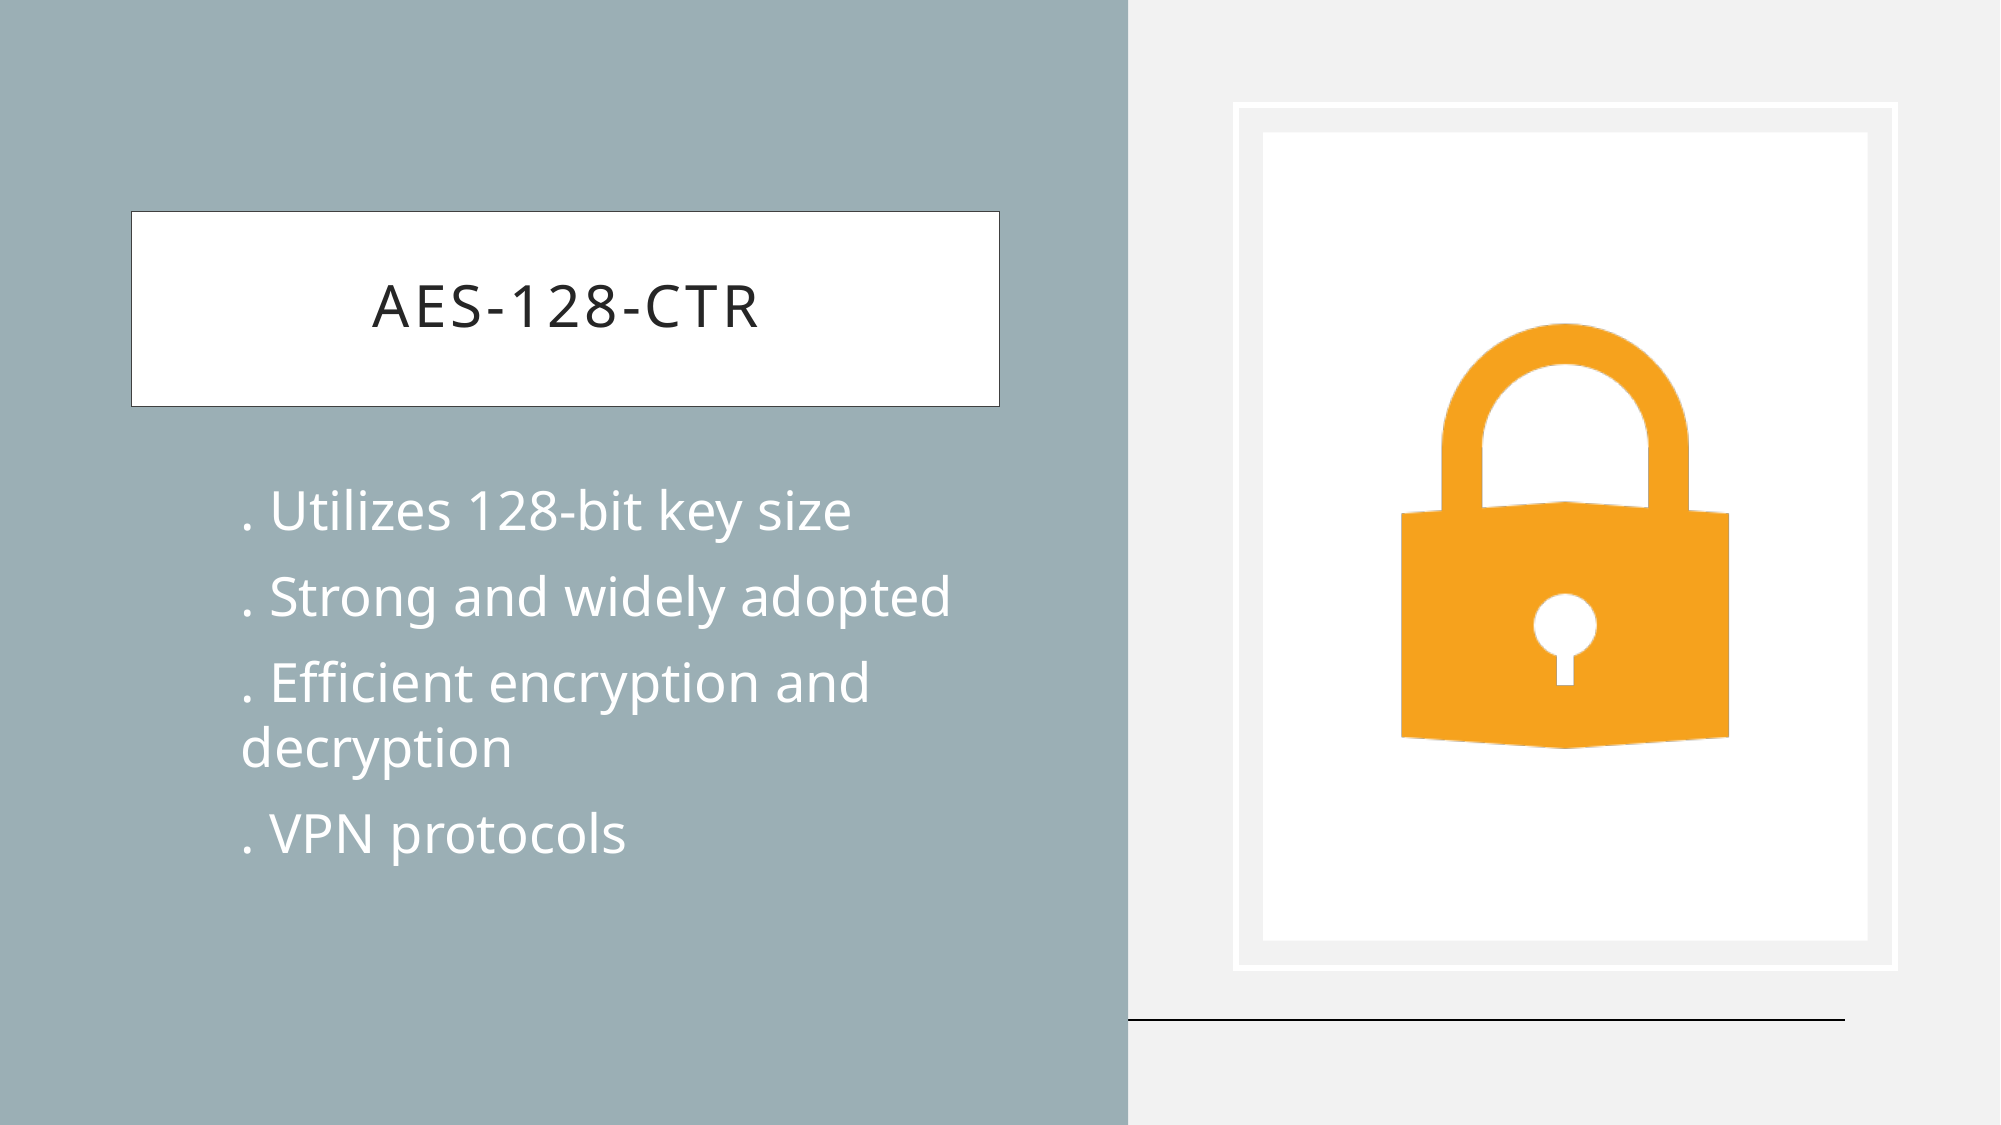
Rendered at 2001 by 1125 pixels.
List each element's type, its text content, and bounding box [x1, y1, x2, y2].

text_box . Utilizes 128-bit key size . Strong and widely adopted . Efficient encryption and decryption . VPN protocols [131, 468, 1000, 968]
text_box [1235, 104, 1896, 969]
picture [1290, 261, 1841, 812]
text_box AES-128-CTR [131, 211, 1000, 407]
text_box [0, 0, 1129, 1125]
text_box [1262, 131, 1869, 942]
